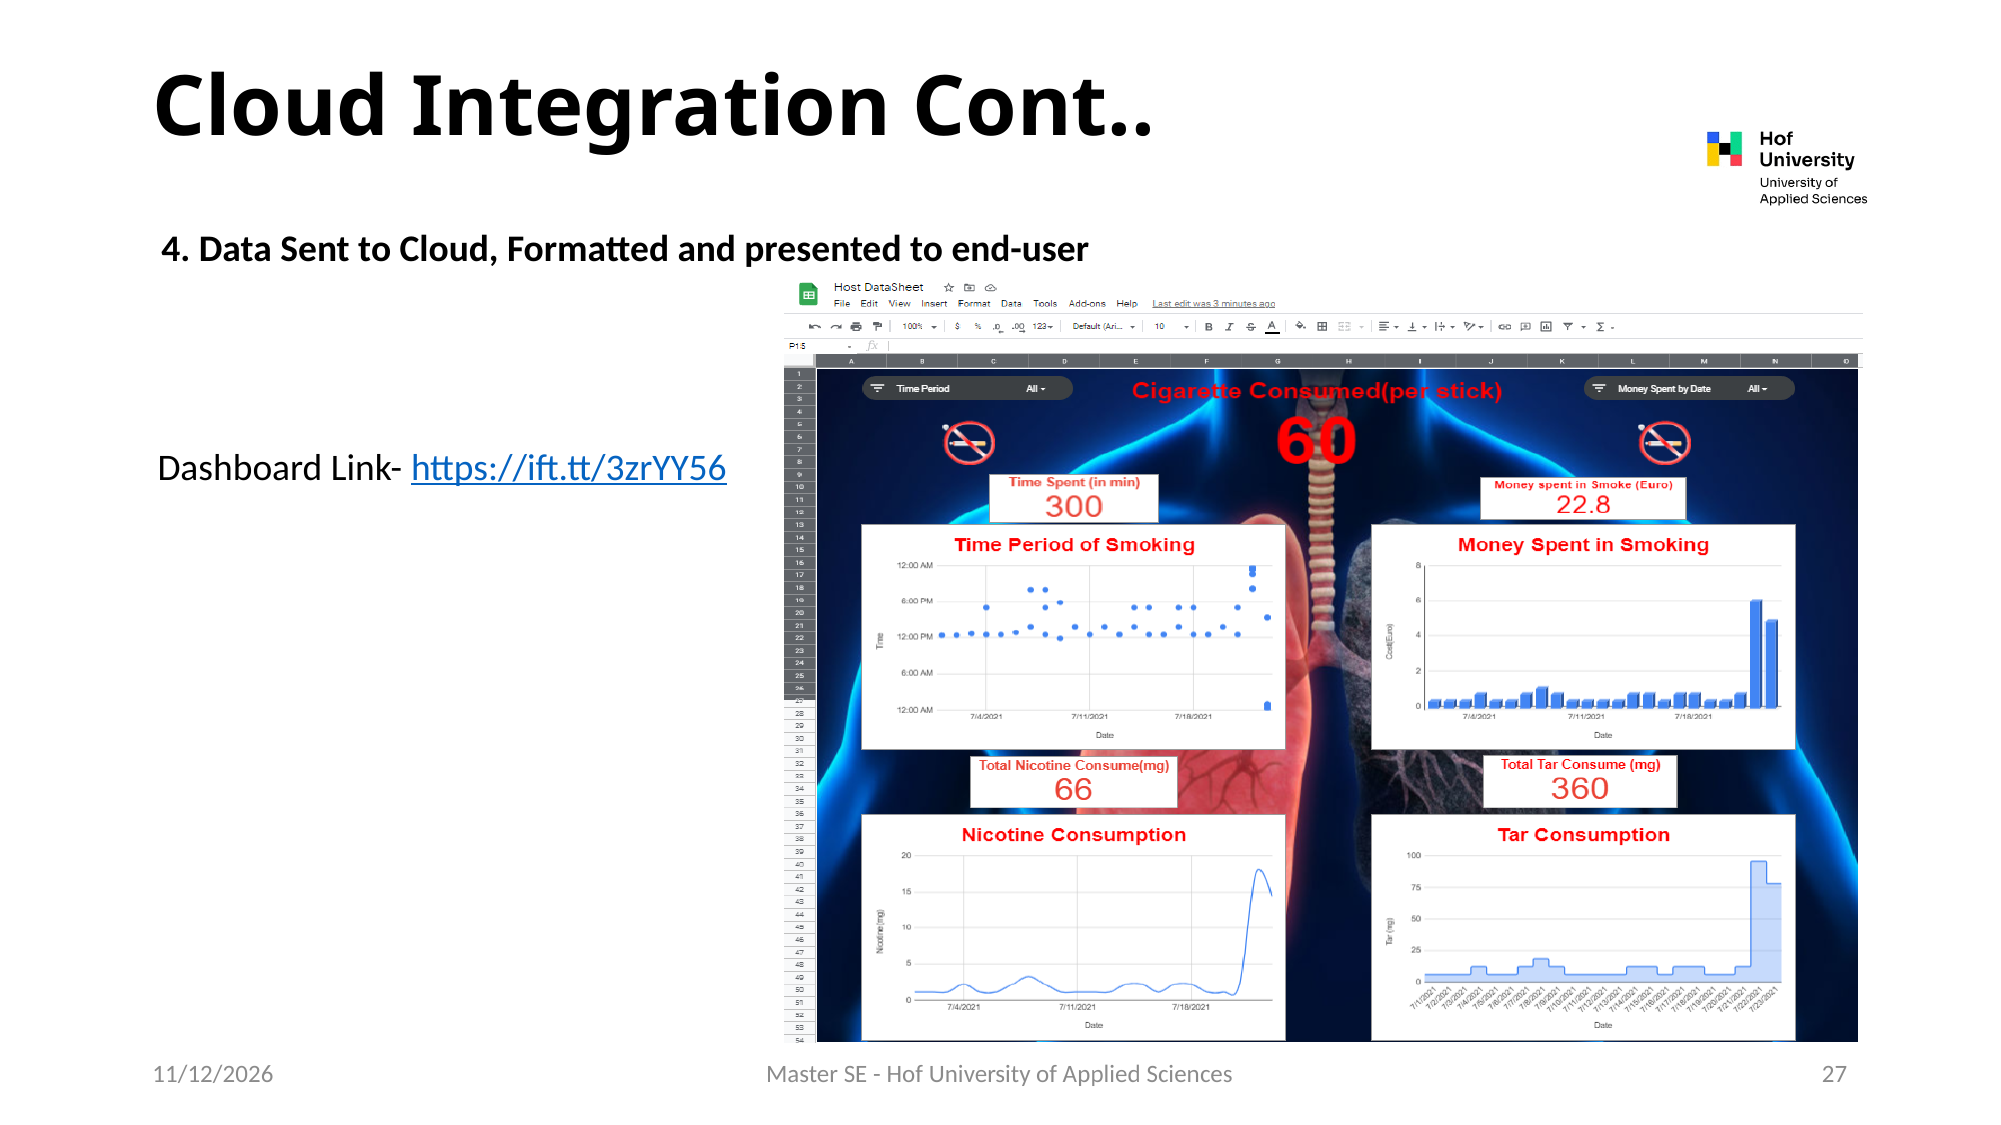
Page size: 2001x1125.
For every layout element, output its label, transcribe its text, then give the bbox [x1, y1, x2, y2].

text_box 4. Data Sent to Cloud, Formatted and presented to end-user [146, 216, 1106, 277]
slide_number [137, 1042, 588, 1103]
slide_number 27 [1412, 1043, 1863, 1103]
picture [784, 277, 1863, 1043]
text_box Dashboard Link- https://ift.tt/3zrYY56 [142, 435, 743, 496]
title Cloud Integration Cont.. [137, 0, 1863, 217]
footer Master SE - Hof University of Applied Sciences [662, 1042, 1338, 1103]
picture [1700, 115, 1888, 222]
